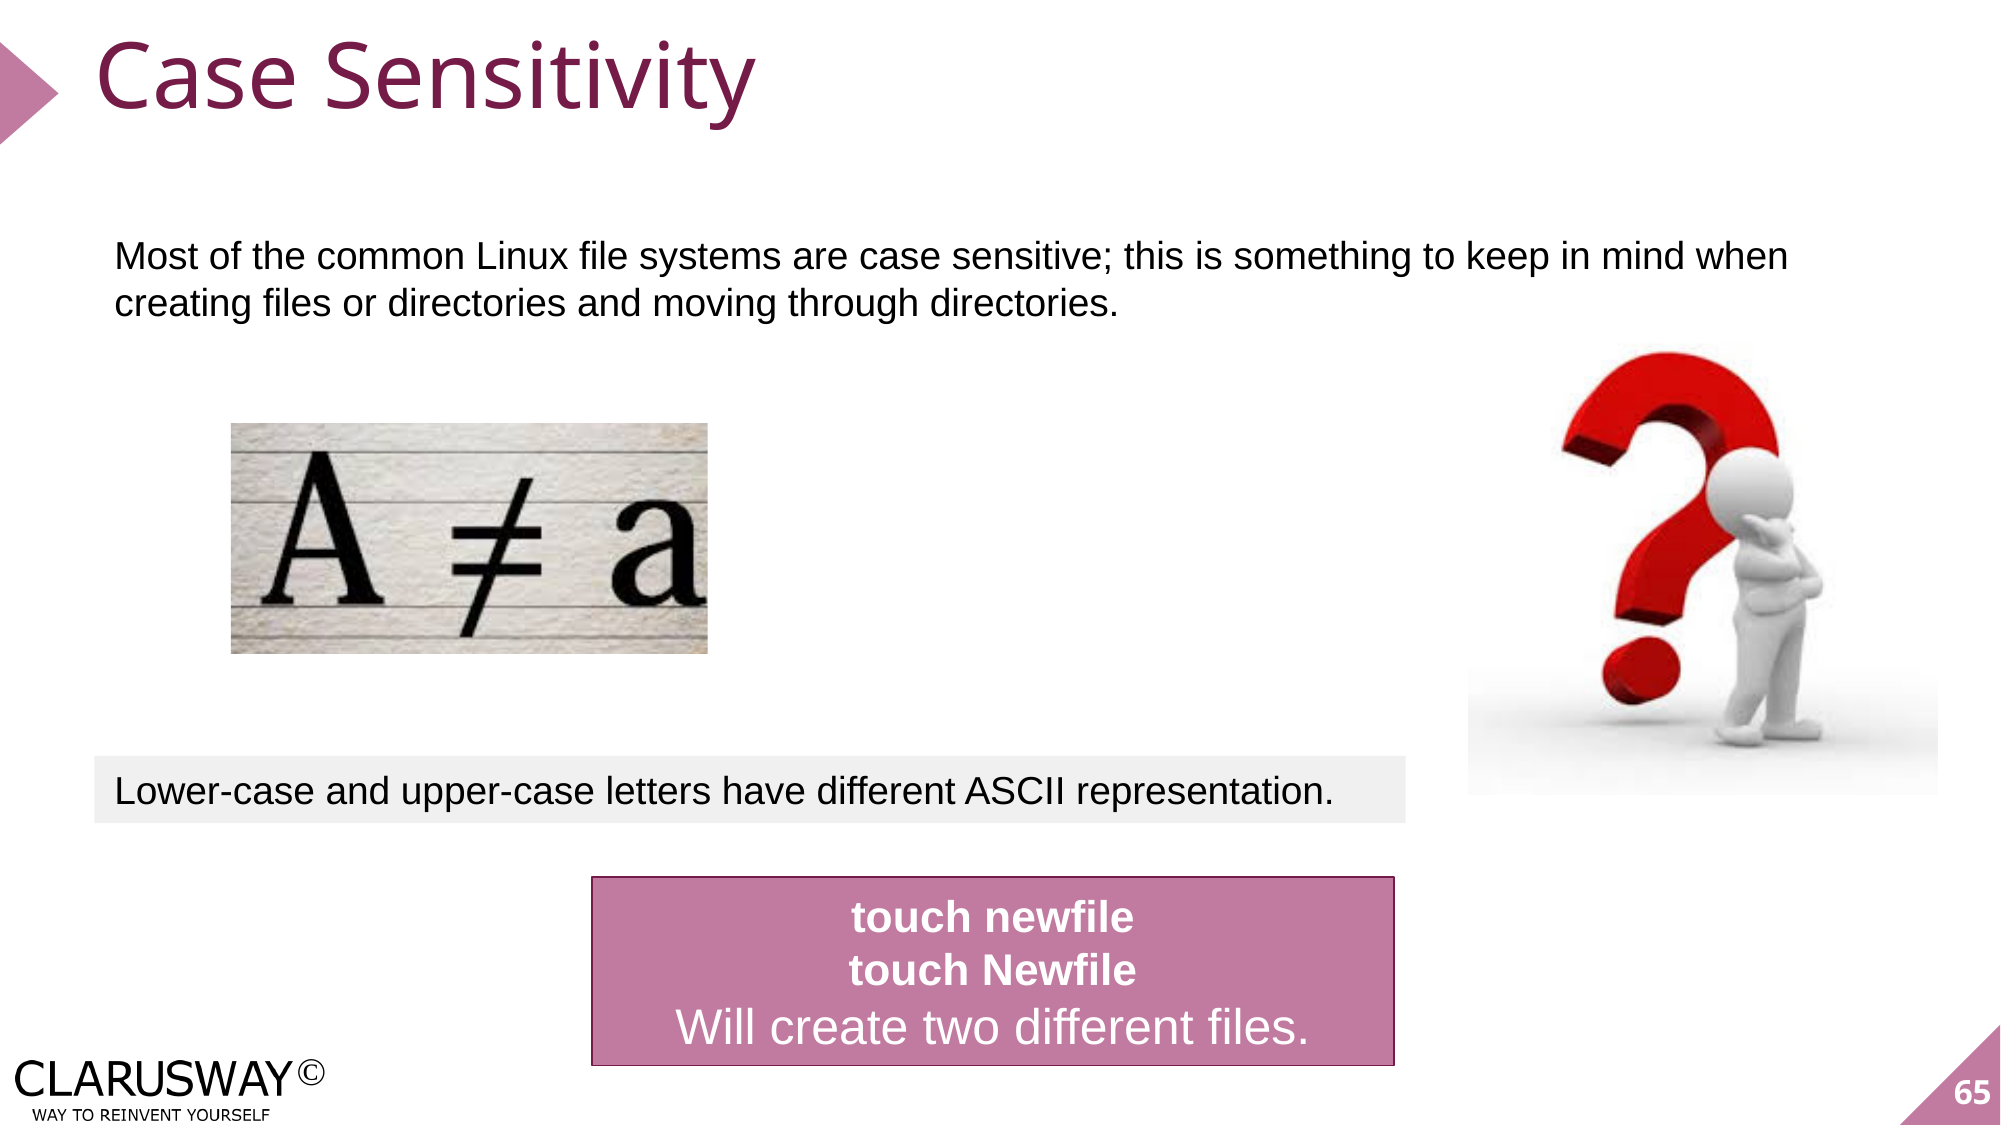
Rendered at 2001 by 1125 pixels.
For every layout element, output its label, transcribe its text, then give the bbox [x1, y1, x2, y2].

title Case Sensitivity [94, 38, 1813, 175]
text_box Most of the common Linux file systems are case sensitive; this is something to keep in mind when creating files or directories and moving through directories. [94, 220, 1892, 336]
text_box touch newfile touch Newfile Will create two different files. [591, 876, 1395, 1066]
slide_number 65 [1891, 1014, 1992, 1117]
text_box Lower-case and upper-case letters have different ASCII representation. [94, 755, 1406, 824]
picture [1468, 327, 1938, 795]
picture [15, 1060, 293, 1121]
picture [230, 423, 708, 654]
